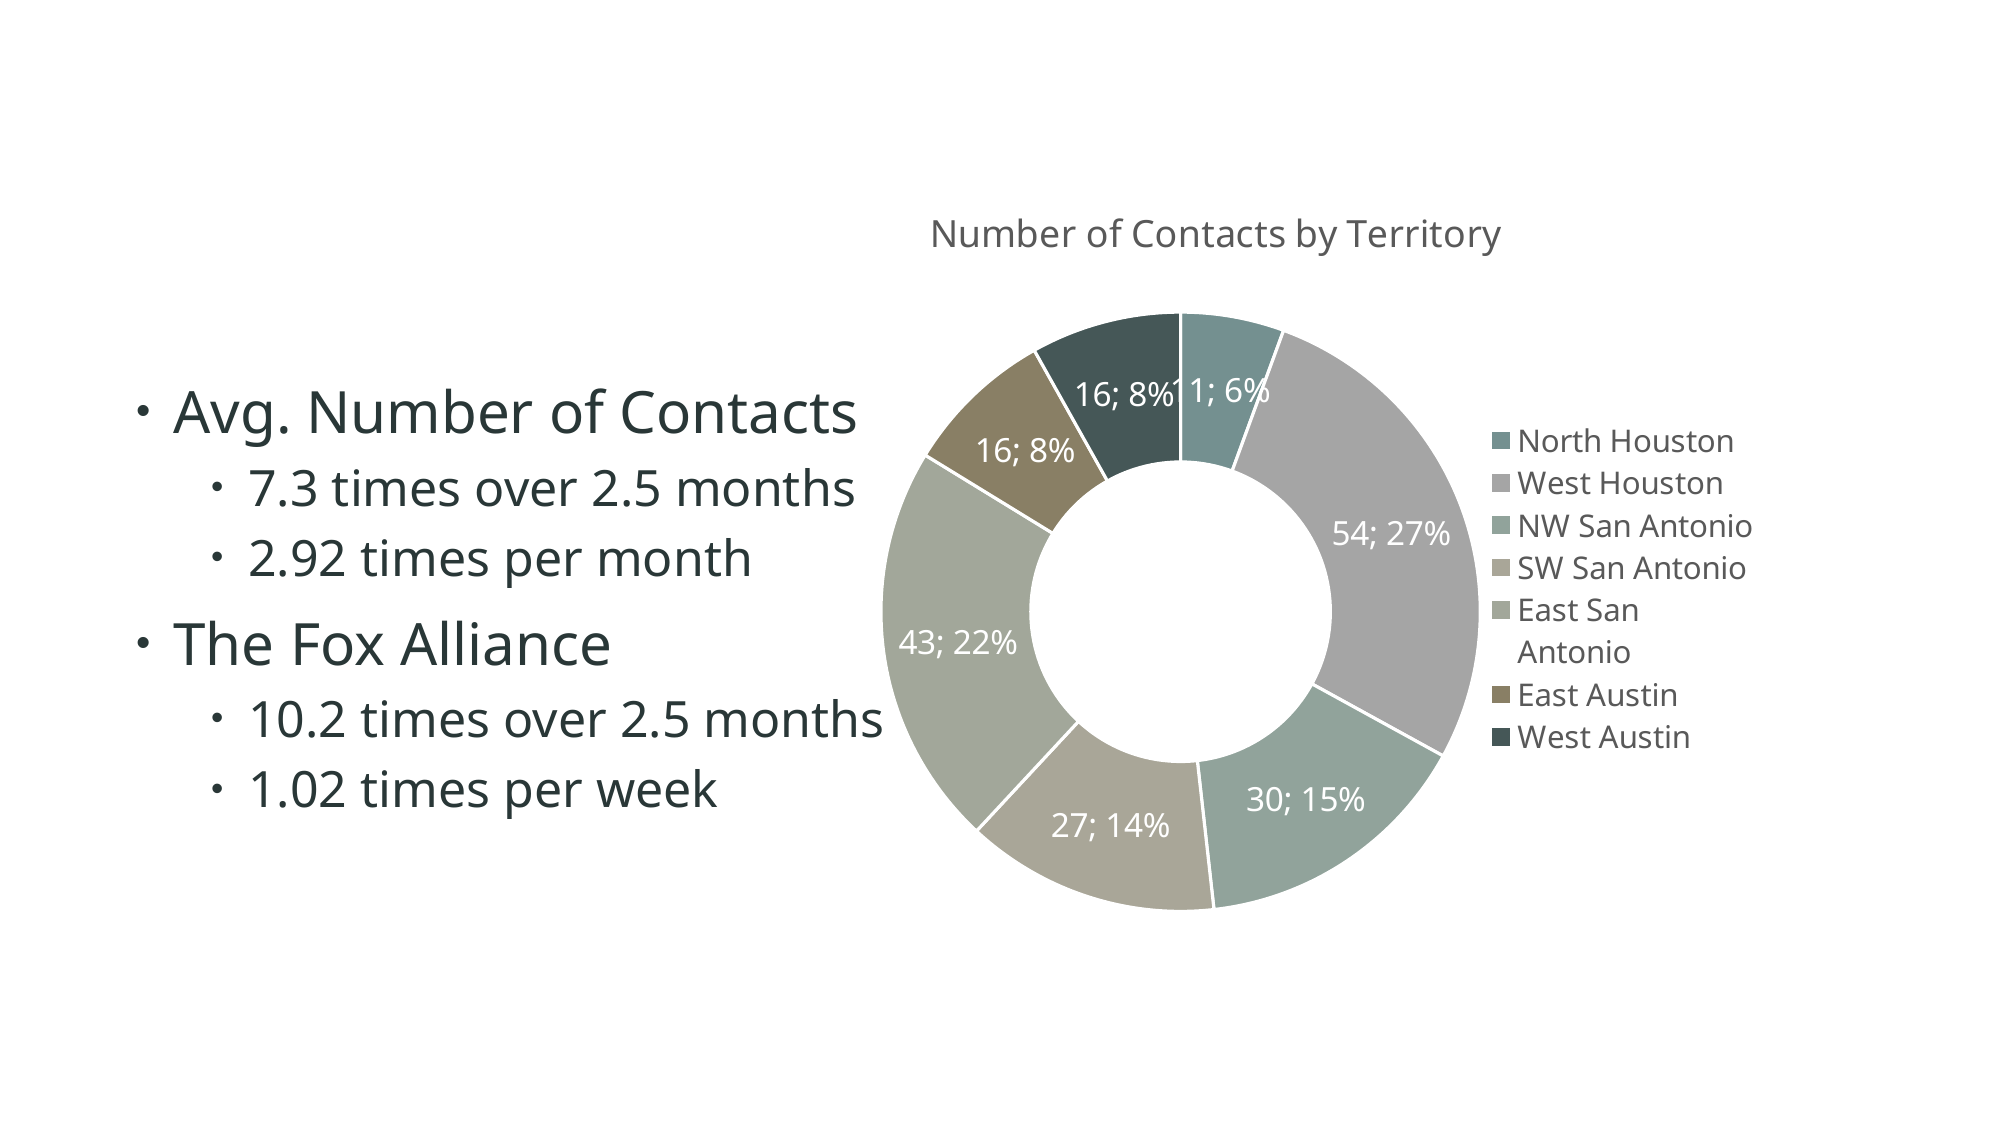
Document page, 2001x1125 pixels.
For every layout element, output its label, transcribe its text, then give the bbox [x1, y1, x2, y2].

text_box Avg. Number of Contacts 7.3 times over 2.5 months 2.92 times per month The Fox Alliance 10.2 times over 2.5 months 1.02 times per week [121, 287, 662, 931]
chart [662, 104, 1907, 1021]
